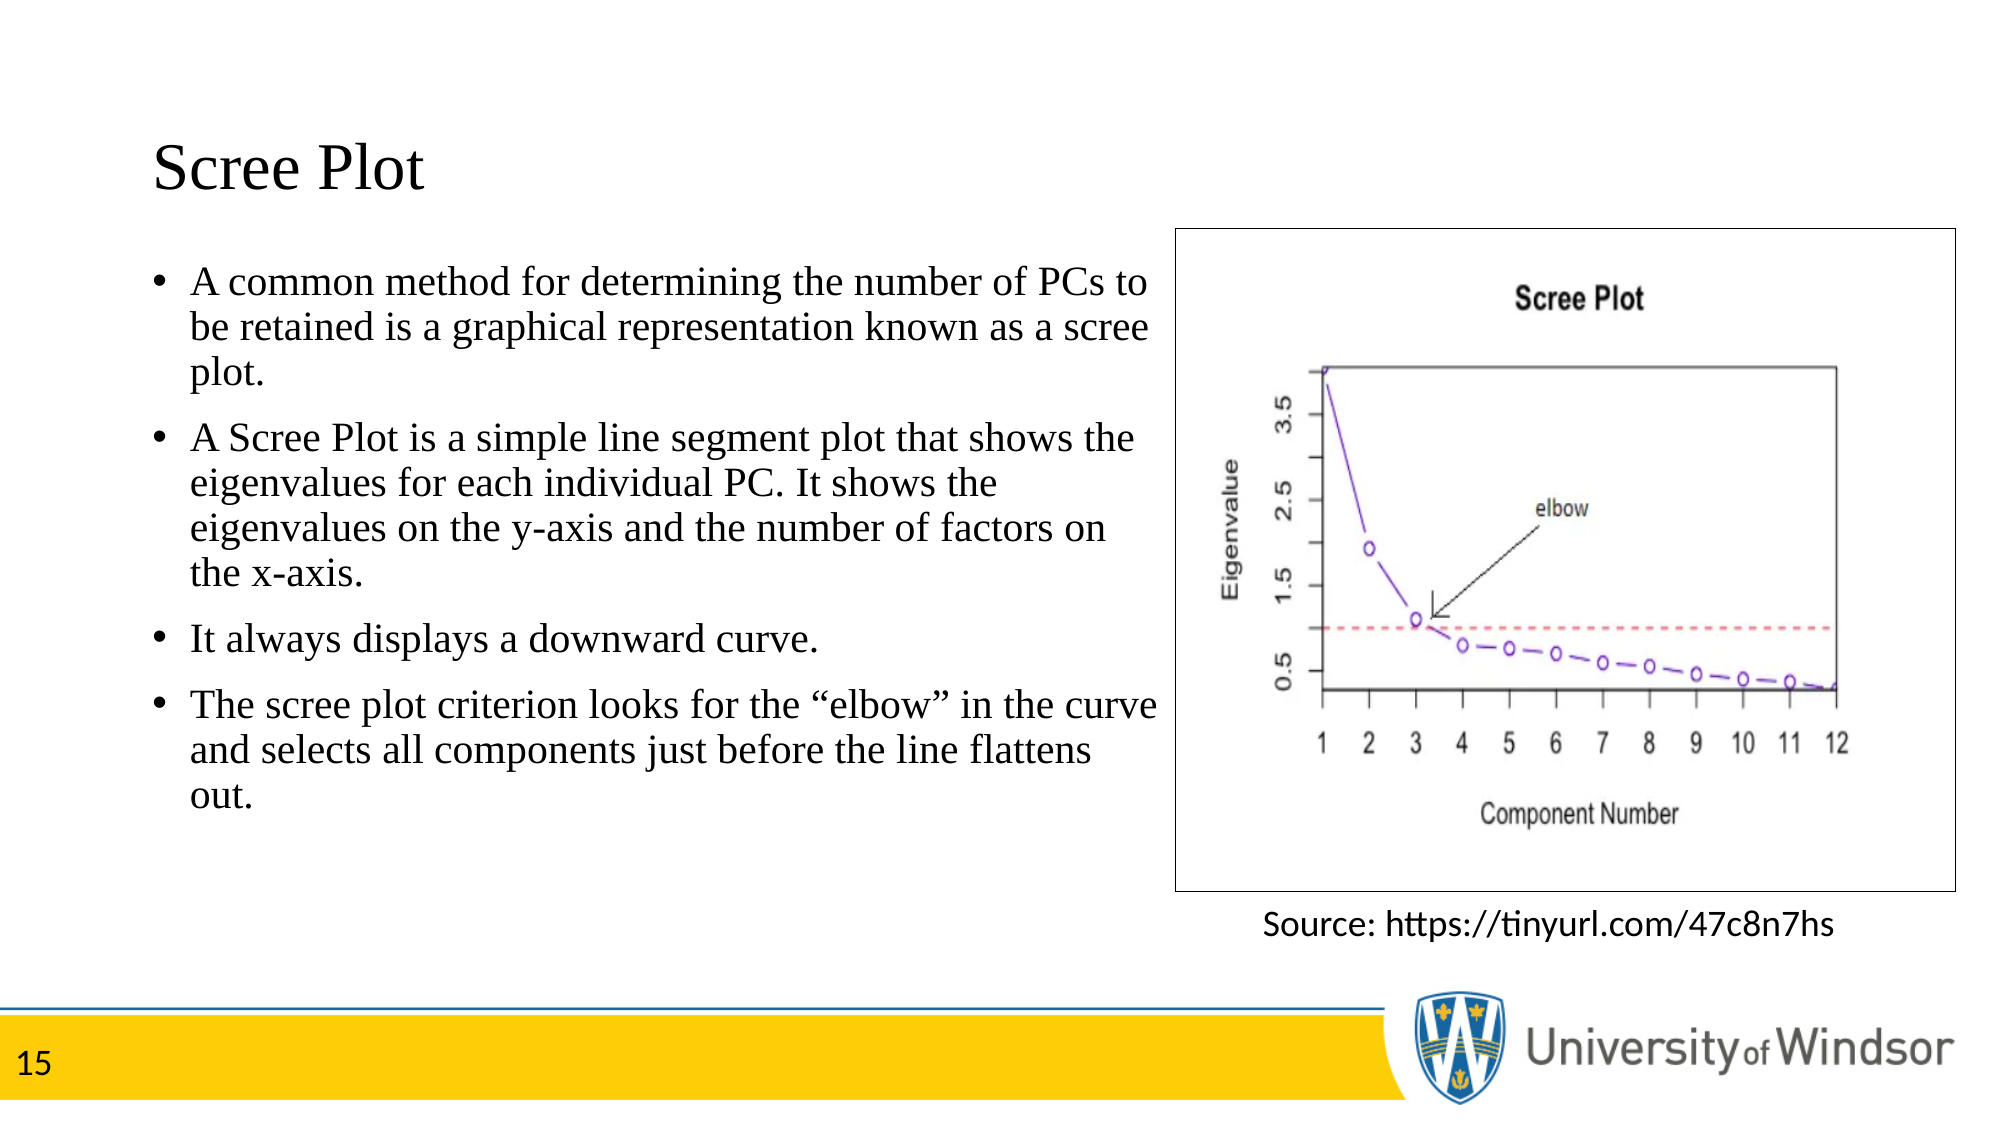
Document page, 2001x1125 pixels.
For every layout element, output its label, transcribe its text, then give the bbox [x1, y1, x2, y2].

picture [0, 974, 2000, 1125]
slide_number 15 [0, 1030, 450, 1091]
title Scree Plot [137, 59, 1863, 252]
text_box Source: https://tinyurl.com/47c8n7hs [1248, 892, 1884, 952]
picture [1175, 228, 1956, 892]
list A common method for determining the number of PCs to be retained is a graphical representation known as a scree plot. A Scree Plot is a simple line segment plot that shows the eigenvalues for each individual PC. It shows the eigenvalues on the y-axis and the number of factors on the x-axis. It always displays a downward curve. The scree plot criterion looks for the “elbow” in the curve and selects all components just before the line flattens out. [137, 252, 1175, 843]
